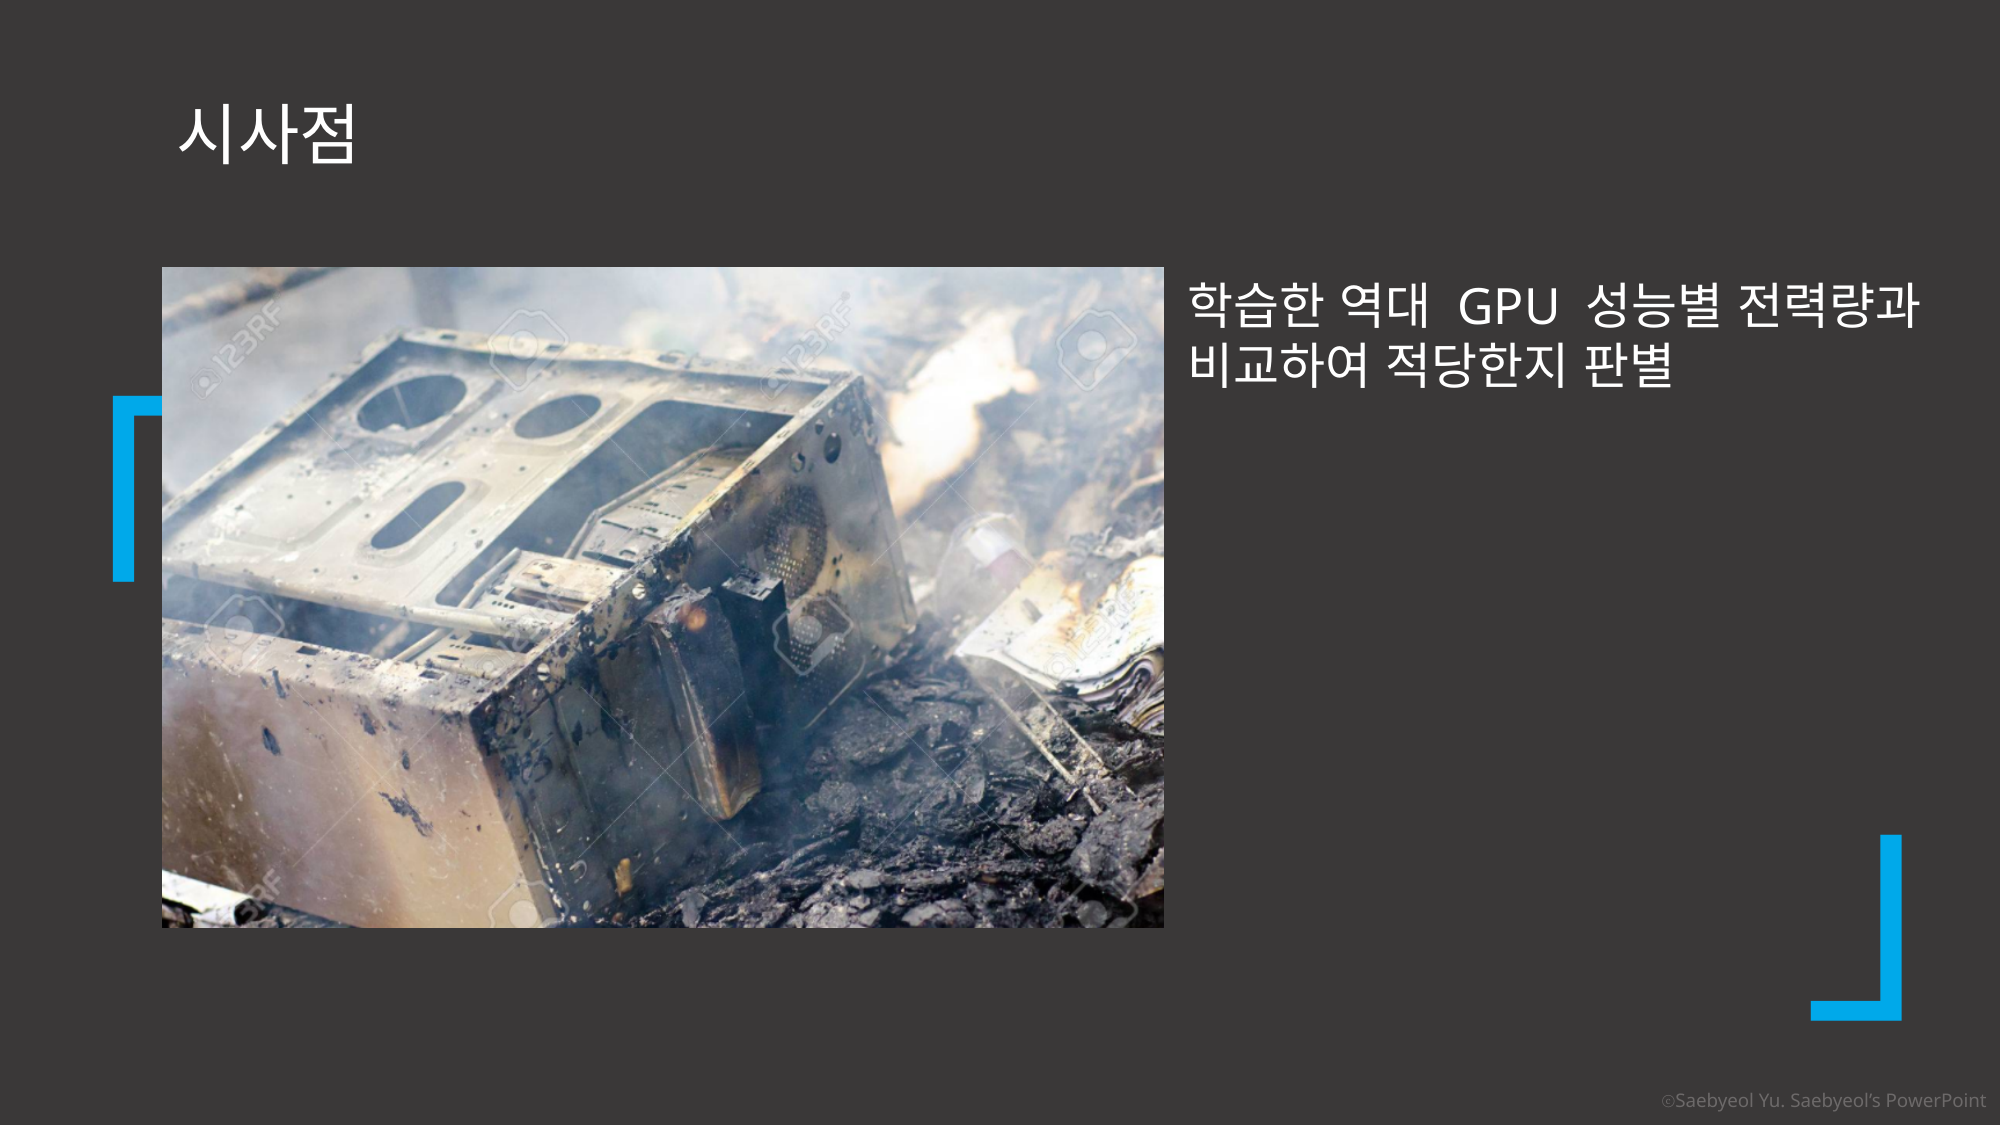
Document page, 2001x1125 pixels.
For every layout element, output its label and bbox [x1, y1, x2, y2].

picture [162, 267, 1164, 928]
text_box [0, 0, 2000, 1065]
